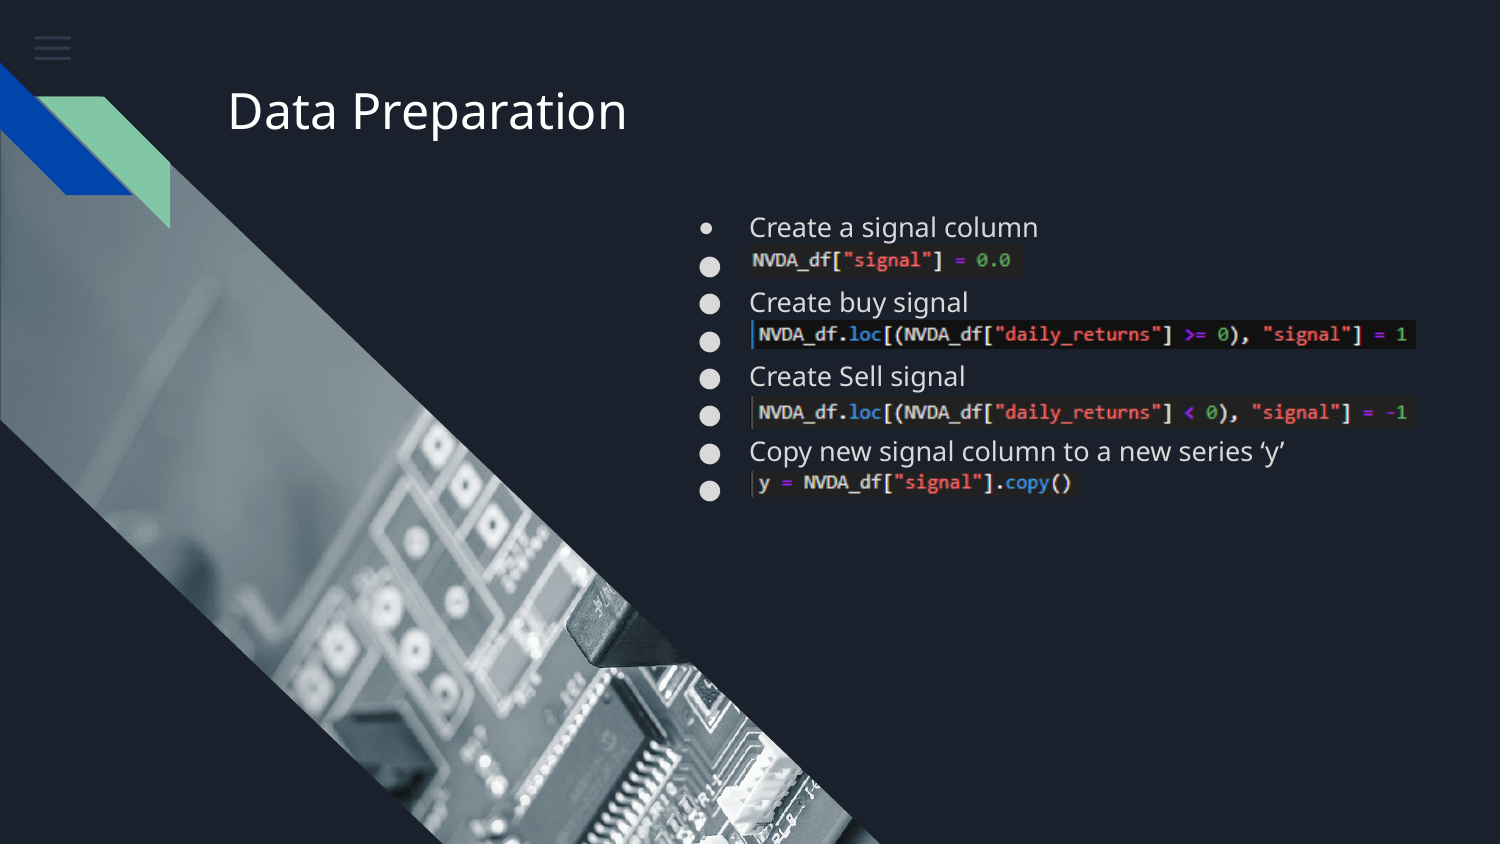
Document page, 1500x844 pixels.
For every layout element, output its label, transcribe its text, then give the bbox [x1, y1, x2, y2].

list Create a signal column - Create buy signal - Create Sell signal - Copy new signal column to a new series ‘y’ - [659, 190, 1368, 625]
picture [749, 319, 1416, 349]
title Data Preparation [212, 64, 1368, 215]
picture [749, 471, 1080, 497]
picture [0, 97, 880, 844]
picture [749, 396, 1416, 429]
picture [749, 244, 1024, 278]
